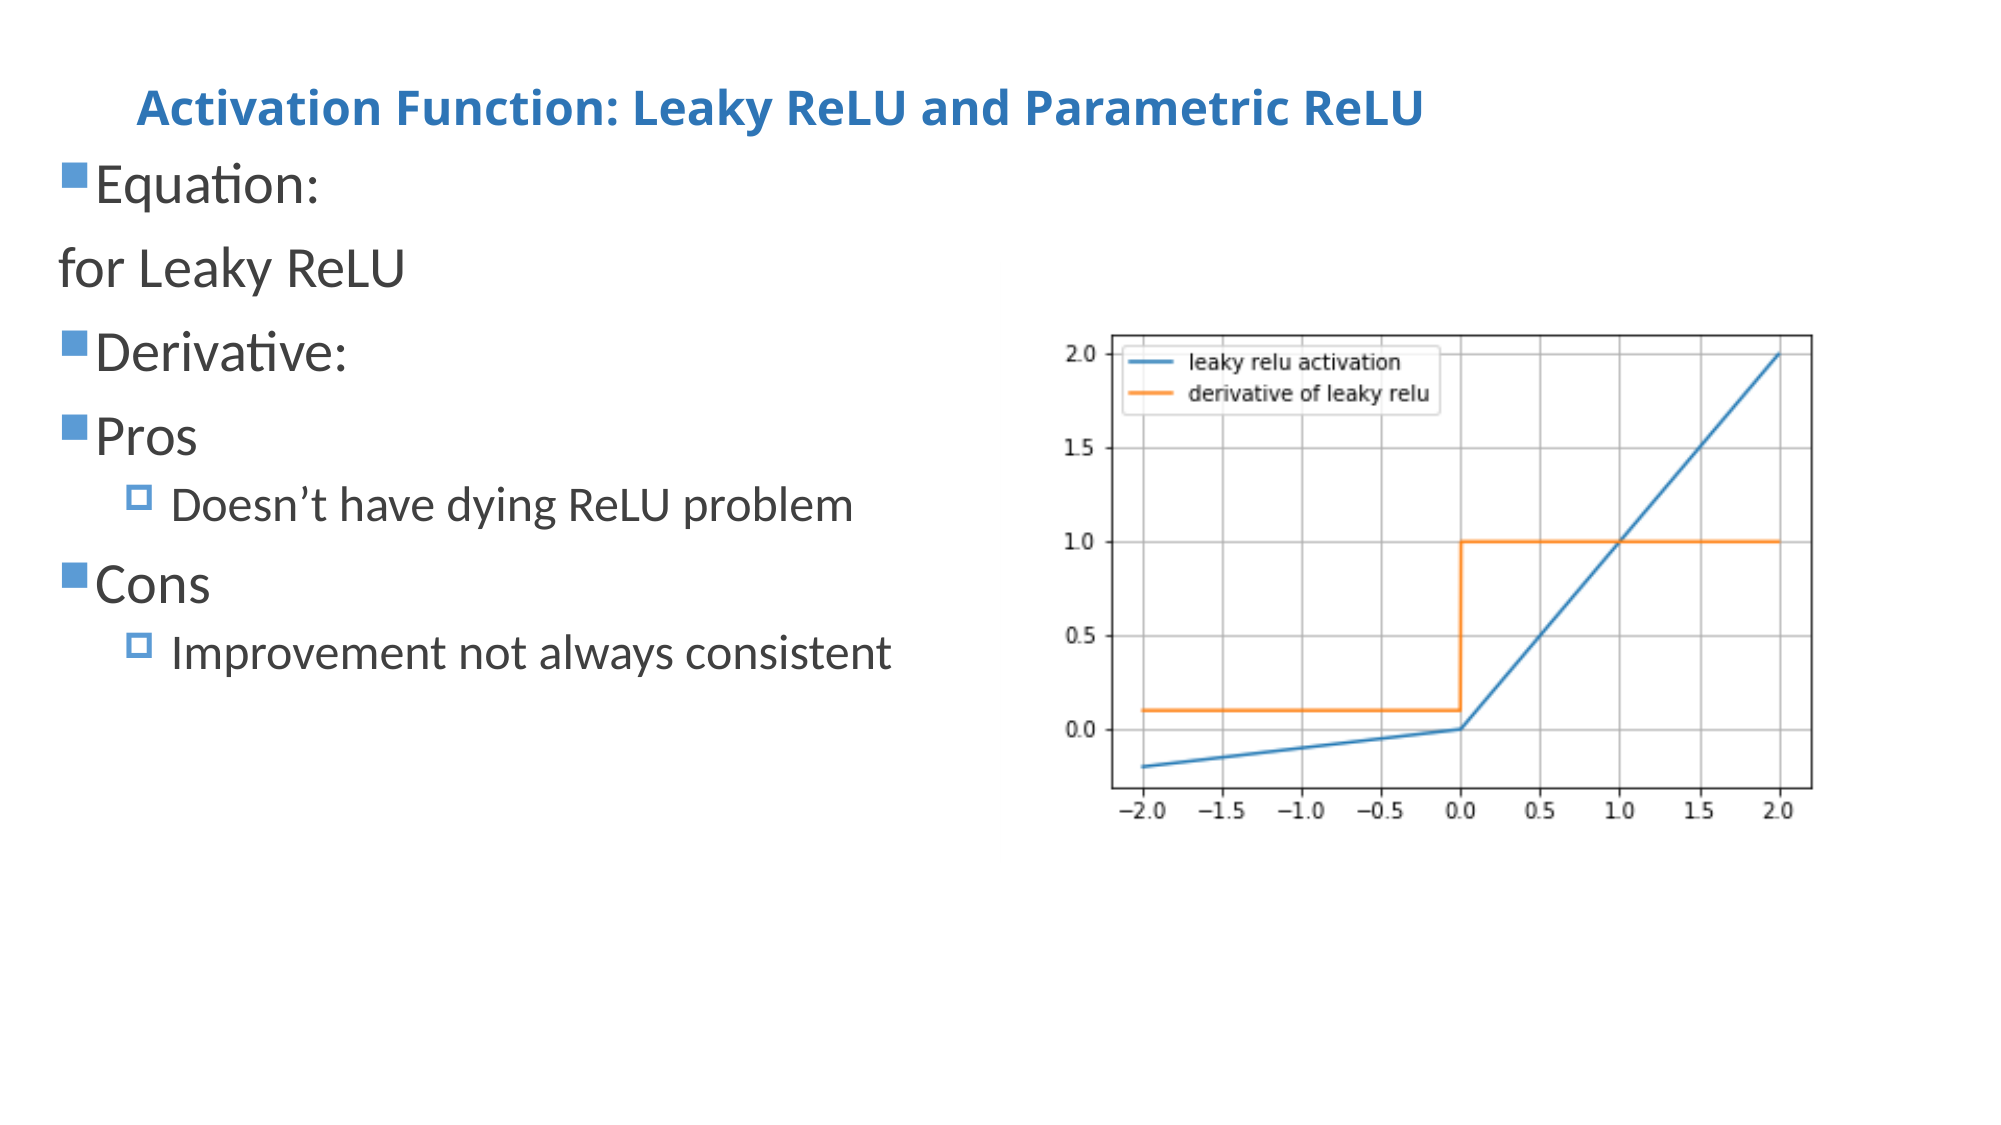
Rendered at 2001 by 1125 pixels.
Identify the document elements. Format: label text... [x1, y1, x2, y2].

title Activation Function: Leaky ReLU and Parametric ReLU [121, 70, 1756, 149]
picture [999, 262, 1901, 863]
